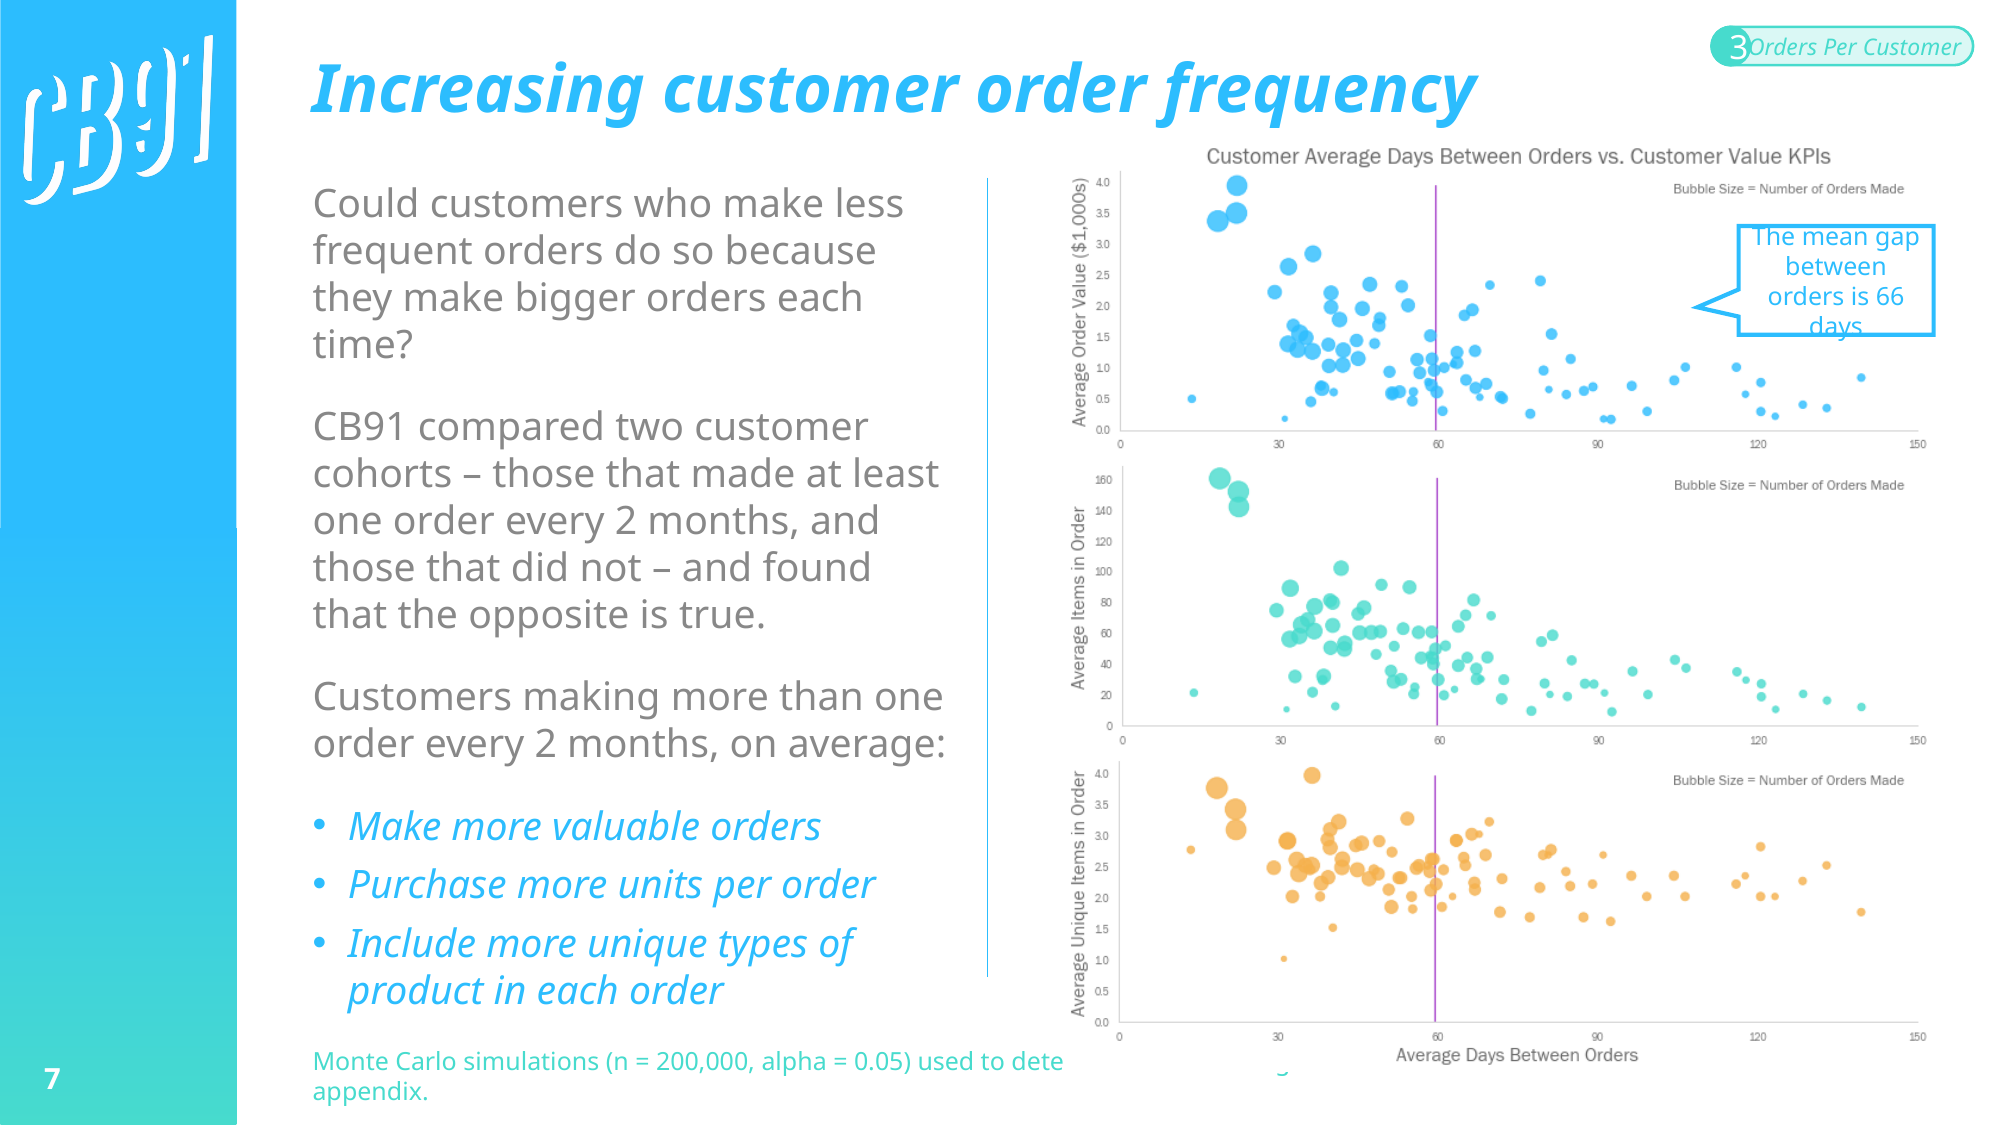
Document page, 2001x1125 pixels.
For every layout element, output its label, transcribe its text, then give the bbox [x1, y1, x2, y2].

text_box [1064, 140, 1934, 1072]
footer Monte Carlo simulations (n = 200,000, alpha = 0.05) used to determine statistical significance. Further details in this document’s appendix. [297, 1053, 1934, 1113]
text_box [1711, 26, 1974, 66]
list Could customers who make less frequent orders do so because they make bigger orders each time? CB91 compared two customer cohorts – those that made at least one order every 2 months, and those that did not – and found that the opposite is true. Customers making more than one order every 2 months, on average: Make more valuable orders Purchase more units per order Include more unique types of product in each order [297, 170, 963, 1053]
title Increasing customer order frequency [297, 47, 1940, 136]
slide_number 6 [10, 1052, 95, 1113]
picture [9, 10, 228, 229]
